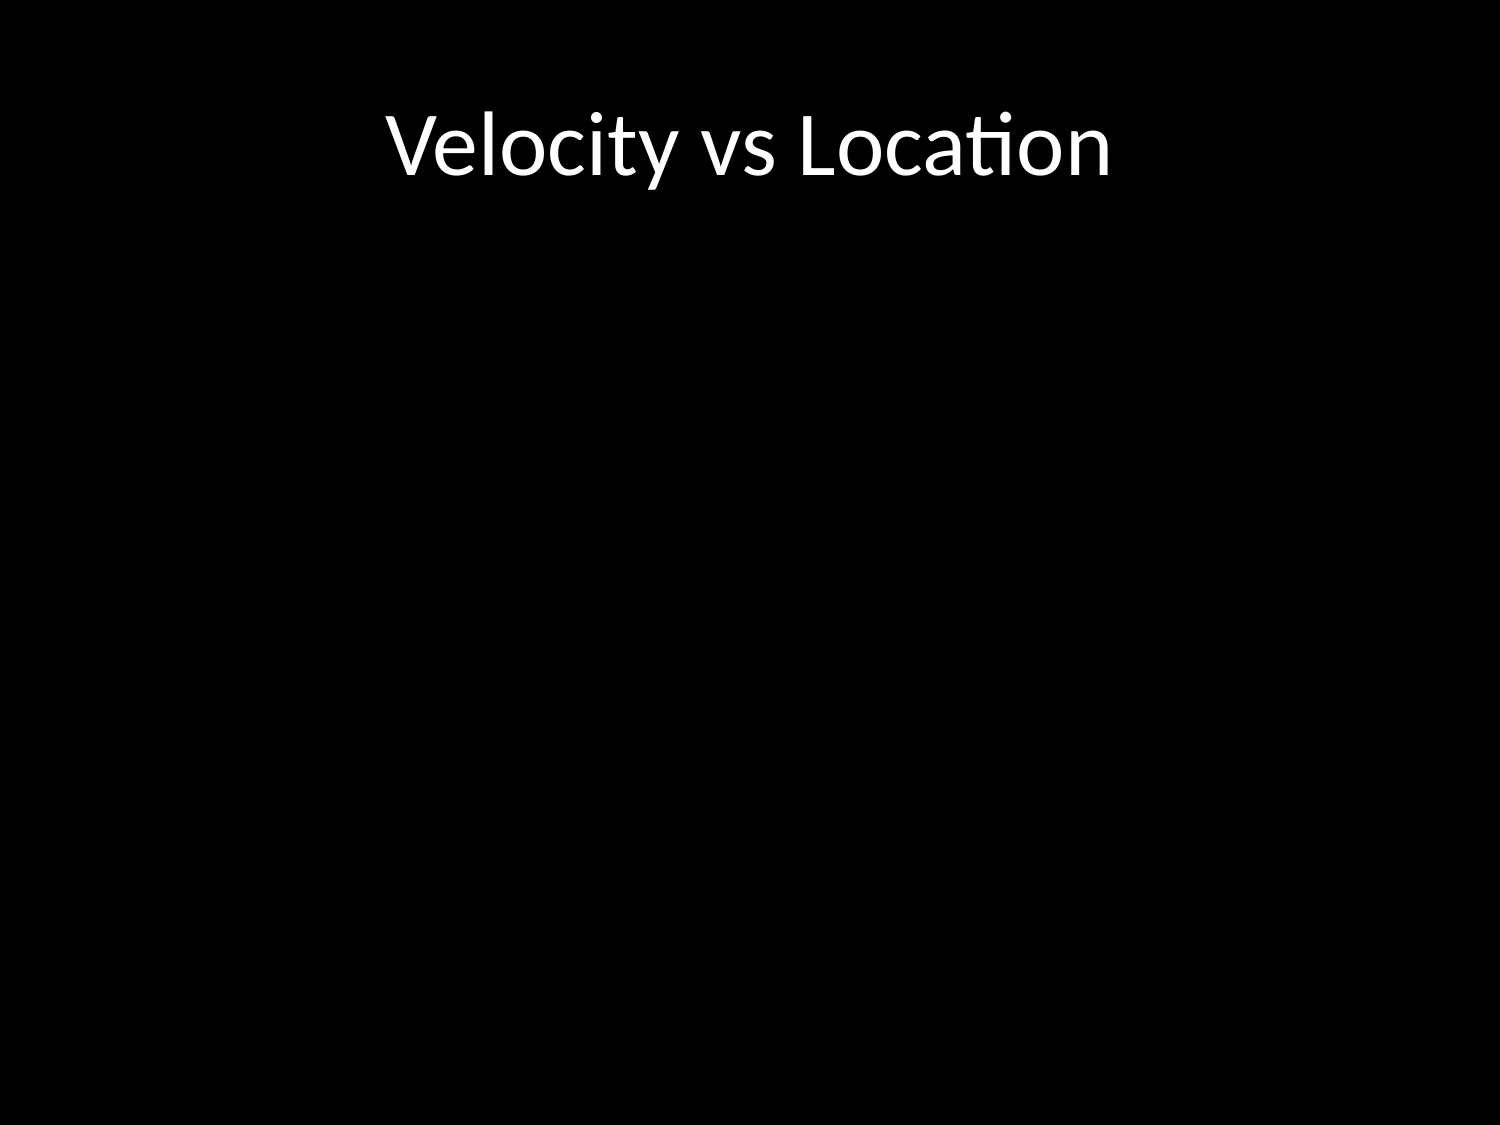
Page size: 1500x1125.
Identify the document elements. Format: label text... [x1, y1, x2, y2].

title Velocity vs Location [75, 45, 1425, 233]
